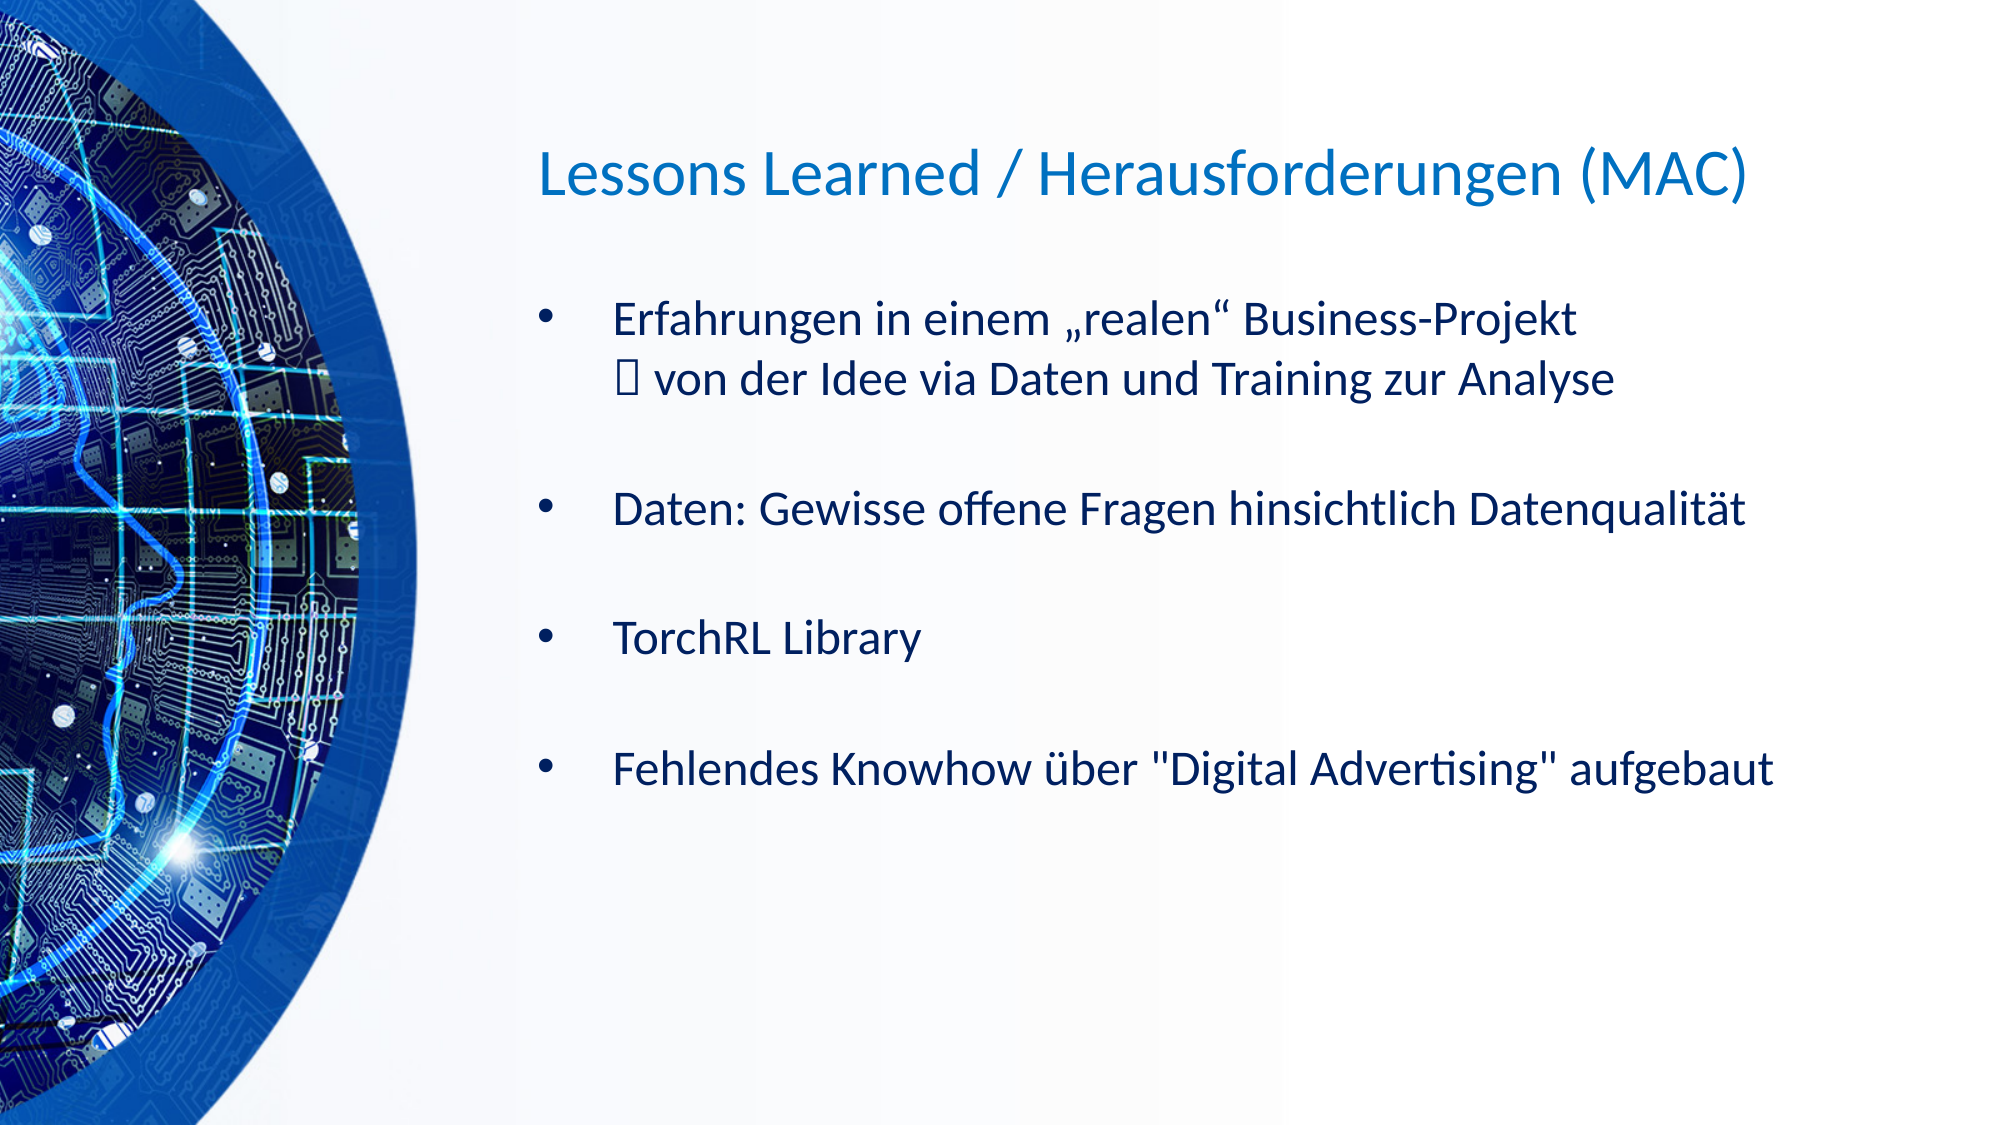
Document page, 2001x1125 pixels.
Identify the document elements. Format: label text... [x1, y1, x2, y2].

list Erfahrungen in einem „realen“ Business-Projekt  von der Idee via Daten und Training zur Analyse Daten: Gewisse offene Fragen hinsichtlich Datenqualität TorchRL Library Fehlendes Knowhow über "Digital Advertising" aufgebaut [522, 277, 1902, 1026]
title Lessons Learned / Herausforderungen (MAC) [523, 88, 1898, 248]
picture [0, 0, 2001, 1125]
